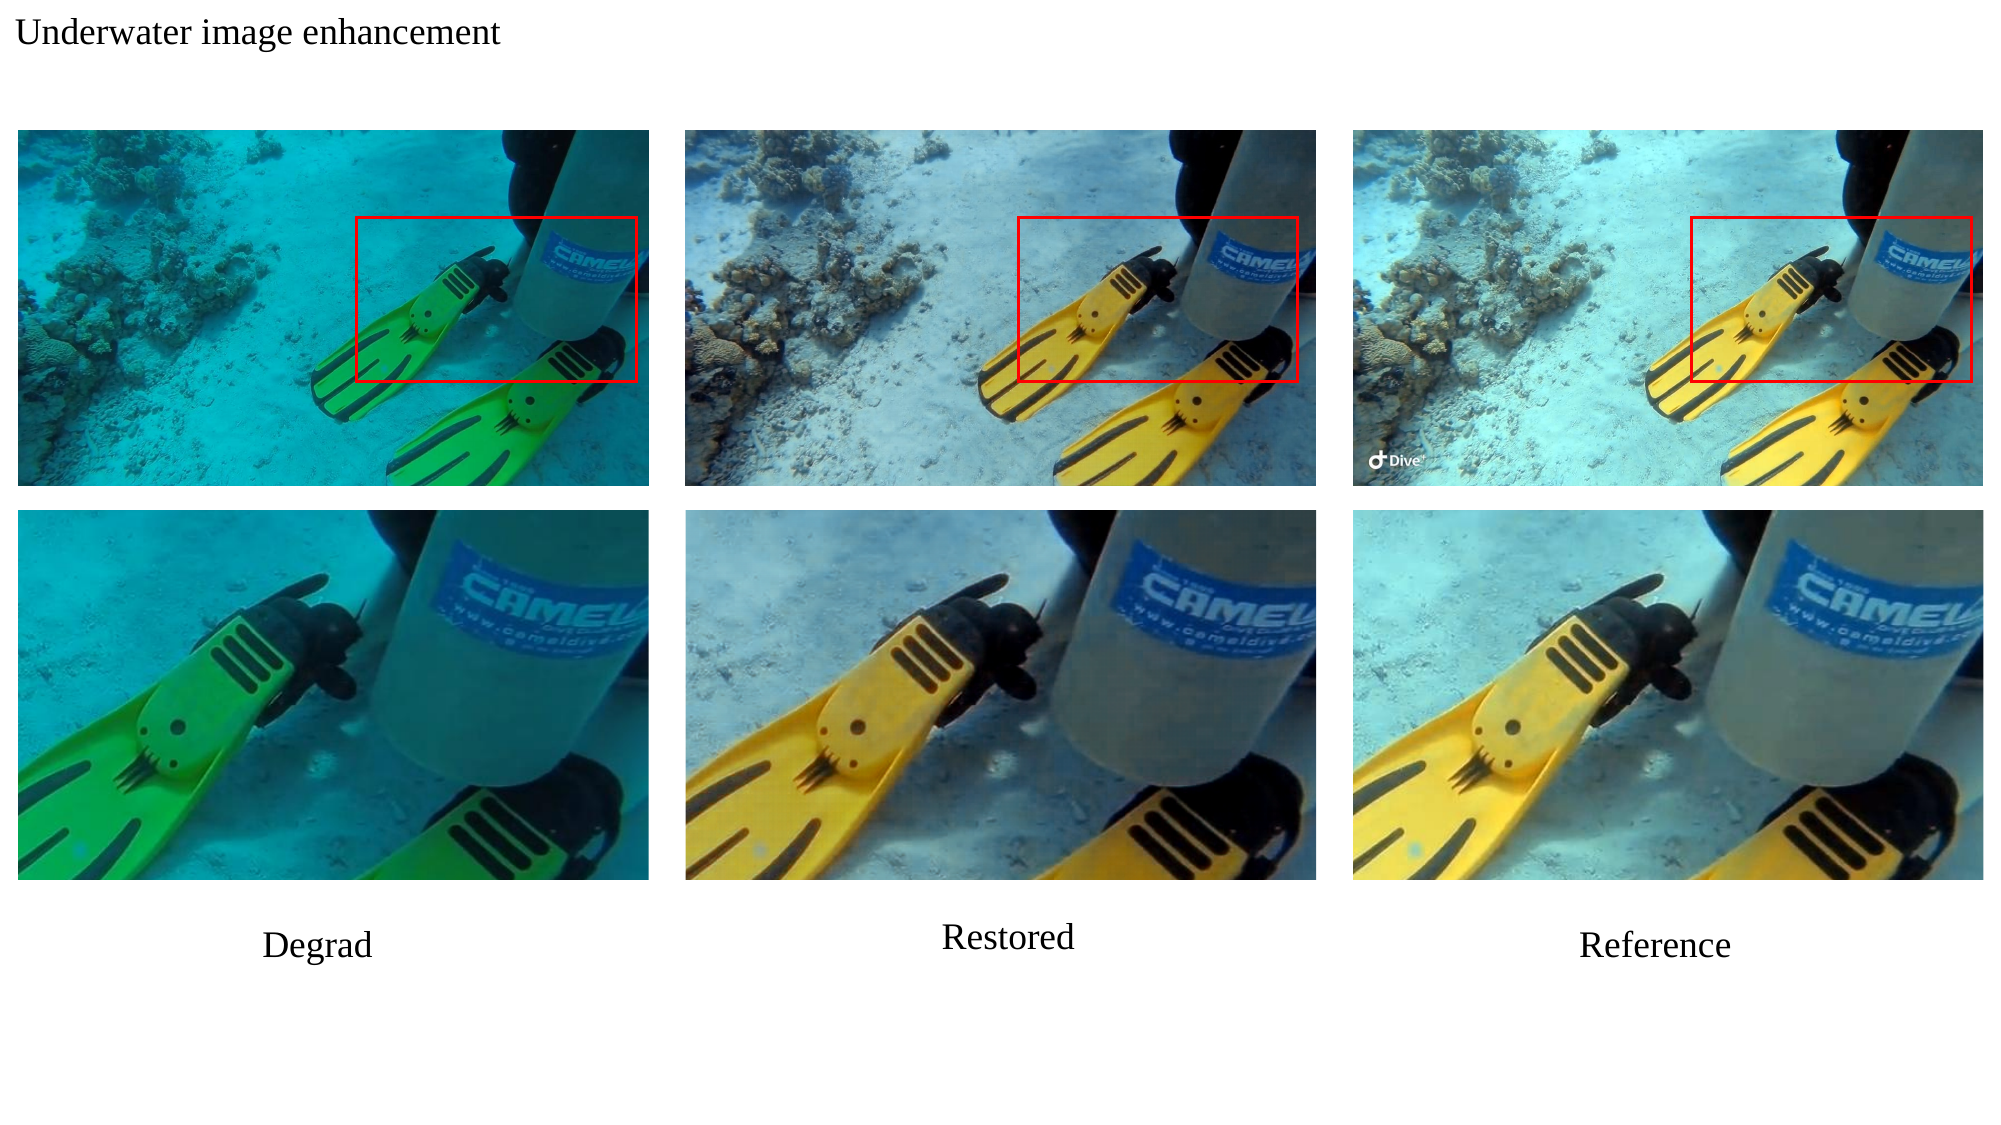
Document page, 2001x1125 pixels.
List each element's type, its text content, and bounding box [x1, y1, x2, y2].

text_box Degrad [247, 912, 538, 972]
picture [17, 509, 650, 881]
picture [685, 130, 1316, 486]
text_box Restored [926, 904, 1217, 964]
picture [1352, 509, 1985, 881]
text_box Underwater image enhancement [0, 0, 814, 60]
text_box Reference [1564, 912, 1855, 973]
picture [17, 130, 649, 486]
picture [1352, 130, 1984, 486]
picture [17, 130, 29, 145]
picture [685, 509, 1317, 881]
